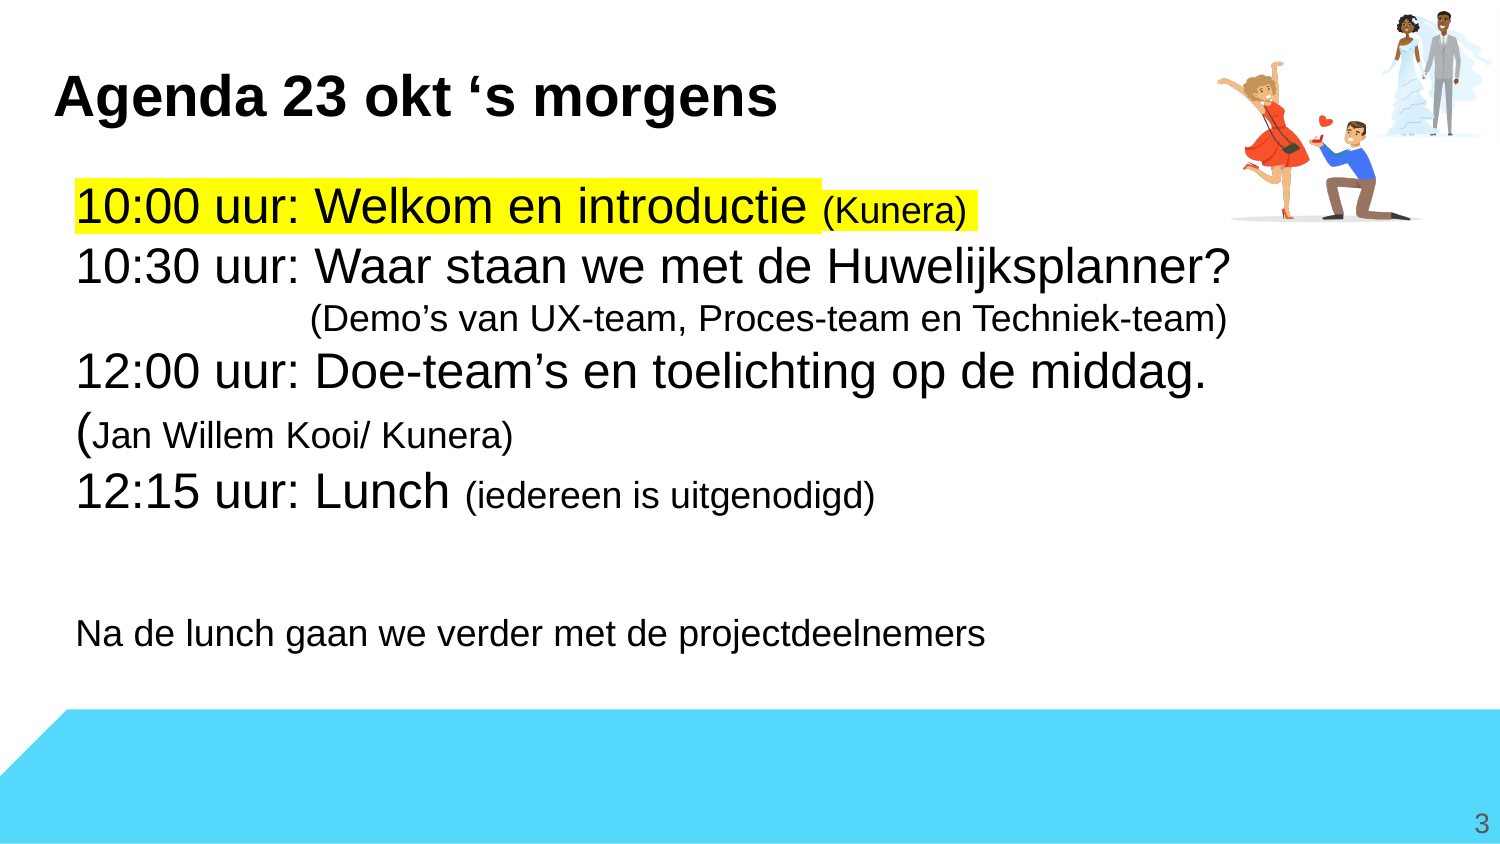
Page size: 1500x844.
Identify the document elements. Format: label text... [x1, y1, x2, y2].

picture [1161, 4, 1500, 234]
title Agenda 23 okt ‘s morgens [38, 42, 1437, 137]
text_box 10:00 uur: Welkom en introductie (Kunera) 10:30 uur: Waar staan we met de Huwelijksplanner? (Demo’s van UX-team, Proces-team en Techniek-team) 12:00 uur: Doe-team’s en toelichting op de middag. (Jan Willem Kooi/ Kunera) 12:15 uur: Lunch (iedereen is uitgenodigd) Na de lunch gaan we verder met de projectdeelnemers [60, 158, 1361, 557]
